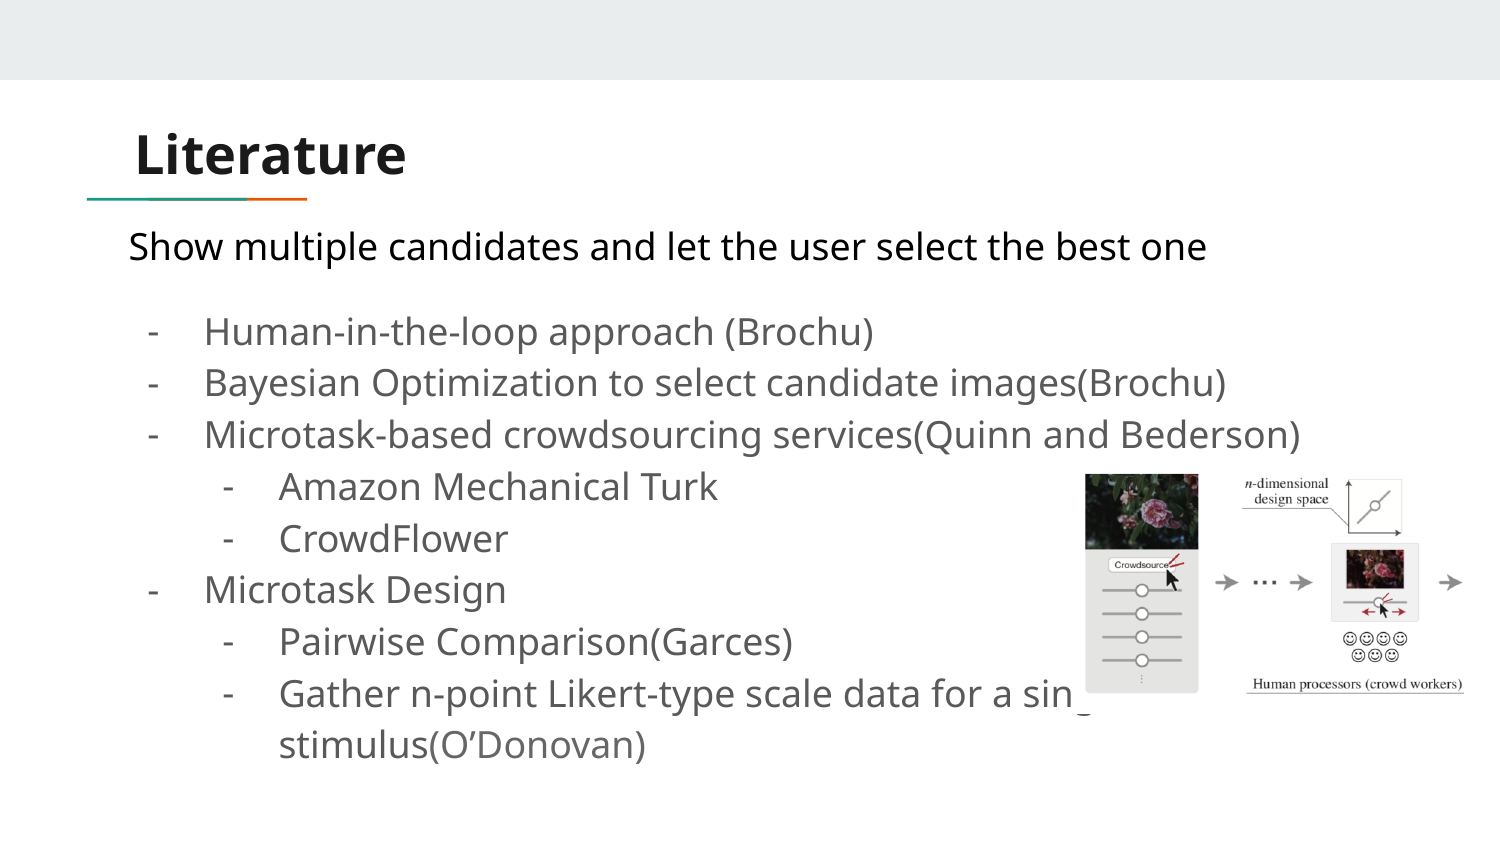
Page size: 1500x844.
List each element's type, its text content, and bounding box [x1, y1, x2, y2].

picture [1073, 459, 1464, 715]
list Show multiple candidates and let the user select the best one Human-in-the-loop approach (Brochu) Bayesian Optimization to select candidate images(Brochu) Microtask-based crowdsourcing services(Quinn and Bederson) Amazon Mechanical Turk CrowdFlower Microtask Design Pairwise Comparison(Garces) Gather n-point Likert-type scale data for a single stimulus(O’Donovan) [113, 165, 1375, 803]
title Literature [119, 105, 1381, 194]
